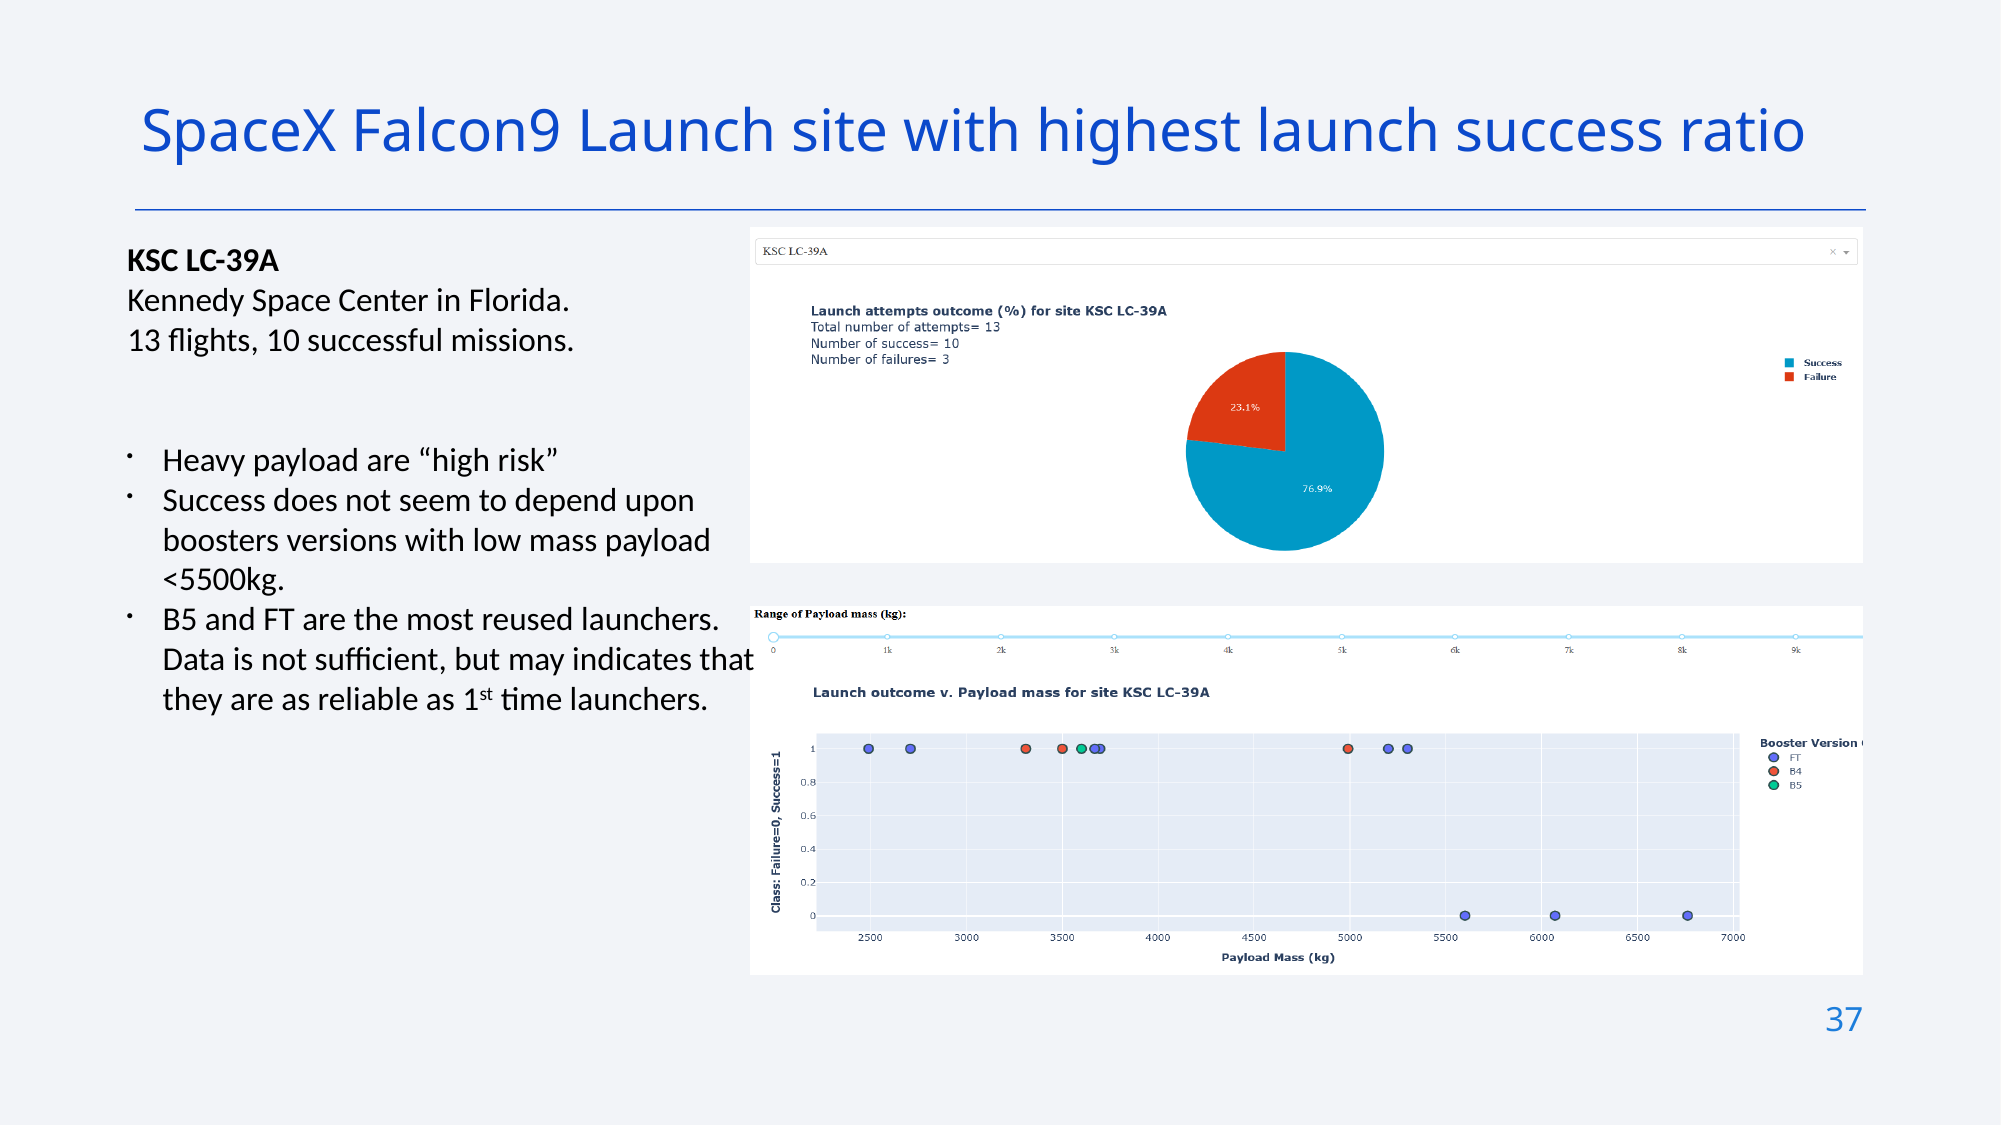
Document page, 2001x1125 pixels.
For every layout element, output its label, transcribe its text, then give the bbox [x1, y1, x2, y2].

text_box KSC LC-39A Kennedy Space Center in Florida. 13 flights, 10 successful missions. Heavy payload are “high risk” Success does not seem to depend upon boosters versions with low mass payload <5500kg. B5 and FT are the most reused launchers. Data is not sufficient, but may indicates that they are as reliable as 1st time launchers. [112, 230, 788, 675]
picture [0, 0, 2001, 1125]
text_box SpaceX Falcon9 Launch site with highest launch success ratio [126, 88, 1850, 177]
slide_number 36 [1429, 988, 1879, 1053]
